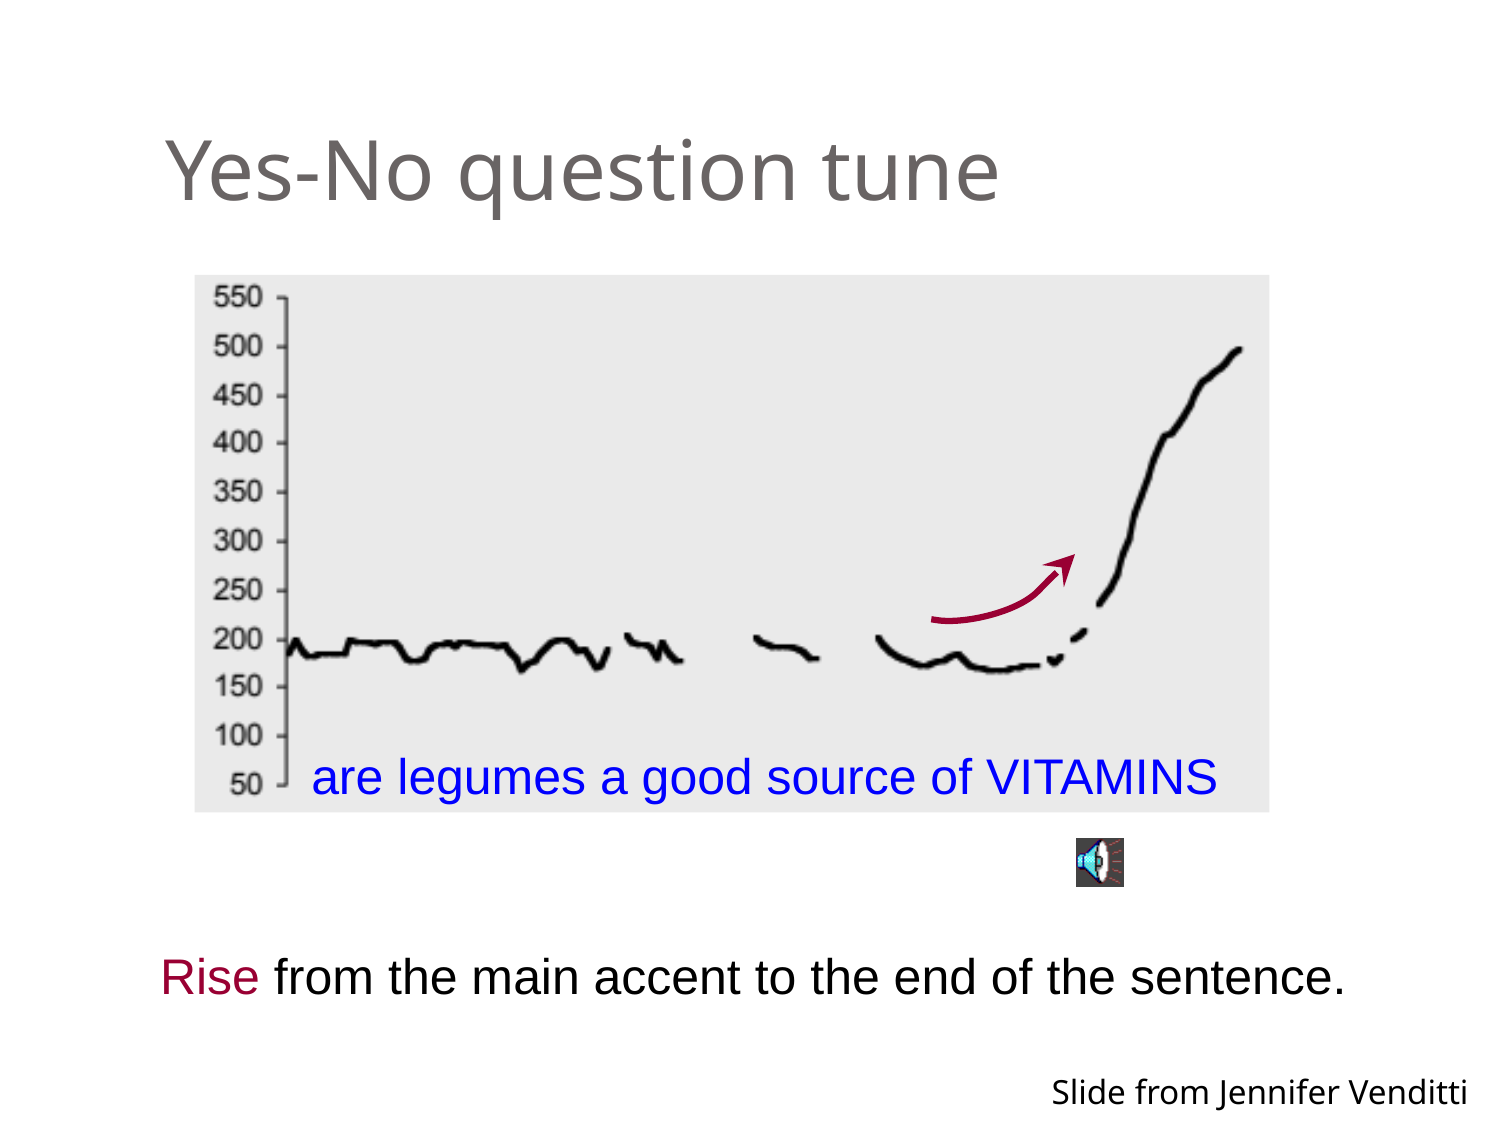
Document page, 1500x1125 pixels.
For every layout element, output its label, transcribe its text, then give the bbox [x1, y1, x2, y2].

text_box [174, 237, 1276, 847]
title Yes-No question tune [149, 44, 1426, 233]
text_box Slide from Jennifer Venditti [1036, 1063, 1485, 1119]
picture [1074, 837, 1126, 888]
text_box Rise from the main accent to the end of the sentence. [145, 937, 1363, 1013]
